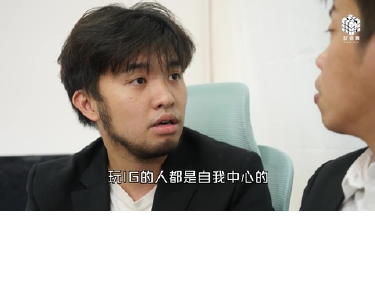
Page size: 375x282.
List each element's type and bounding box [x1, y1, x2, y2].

picture [0, 0, 375, 212]
